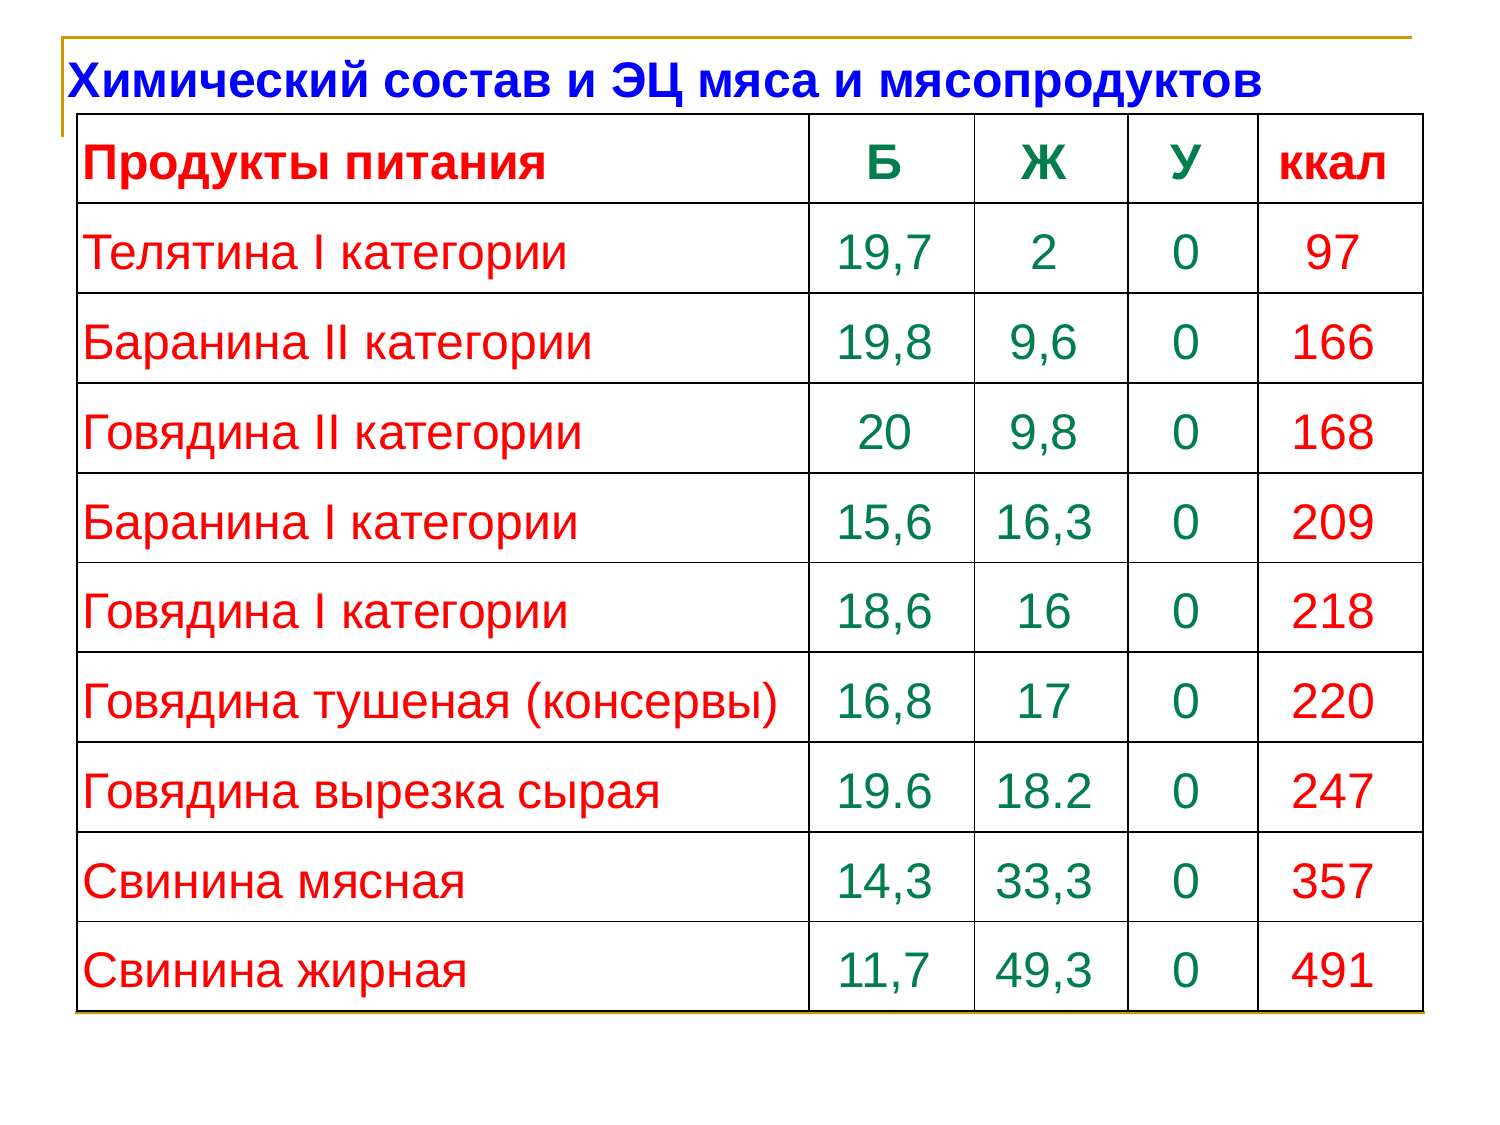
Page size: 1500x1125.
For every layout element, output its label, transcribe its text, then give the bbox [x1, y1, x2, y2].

table_cell 19.6 [810, 743, 974, 831]
table_cell 49,3 [975, 922, 1127, 1010]
table_cell Телятина I категории [78, 204, 808, 292]
table_cell 97 [1259, 204, 1422, 292]
table_cell 491 [1259, 922, 1422, 1010]
table_cell 166 [1259, 294, 1422, 382]
table_header Б [810, 115, 974, 202]
table_cell 18,6 [810, 563, 974, 651]
table_cell 357 [1259, 833, 1422, 921]
table_cell 218 [1259, 563, 1422, 651]
table_cell Баранина II категории [78, 294, 808, 382]
table_cell 0 [1129, 294, 1257, 382]
table_cell 9,8 [975, 384, 1127, 472]
table_cell 0 [1129, 653, 1257, 741]
table_cell 0 [1129, 474, 1257, 562]
table_cell Свинина жирная [78, 922, 808, 1010]
table_cell Говядина I категории [78, 563, 808, 651]
table_cell 220 [1259, 653, 1422, 741]
table_cell 16 [975, 563, 1127, 651]
table_cell Свинина мясная [78, 833, 808, 921]
table_cell 168 [1259, 384, 1422, 472]
table_cell 9,6 [975, 294, 1127, 382]
text_box Химический состав и ЭЦ мяса и мясопродуктов [53, 39, 1500, 115]
table_cell 0 [1129, 922, 1257, 1010]
table_cell 17 [975, 653, 1127, 741]
table_cell 15,6 [810, 474, 974, 562]
table_cell Говядина вырезка сырая [78, 743, 808, 831]
table_cell 2 [975, 204, 1127, 292]
table_cell 16,8 [810, 653, 974, 741]
table_cell Баранина I категории [78, 474, 808, 562]
table_header Продукты питания [78, 115, 808, 202]
table_cell 19,8 [810, 294, 974, 382]
table_cell 247 [1259, 743, 1422, 831]
table_cell Говядина тушеная (консервы) [78, 653, 808, 741]
table_cell 0 [1129, 384, 1257, 472]
table_cell 0 [1129, 743, 1257, 831]
table_cell 0 [1129, 563, 1257, 651]
table_cell Говядина II категории [78, 384, 808, 472]
table_cell 0 [1129, 204, 1257, 292]
table_cell 14,3 [810, 833, 974, 921]
table_cell 18.2 [975, 743, 1127, 831]
table_header ккал [1259, 115, 1422, 202]
table_cell 33,3 [975, 833, 1127, 921]
table_cell 209 [1259, 474, 1422, 562]
table_header Ж [975, 115, 1127, 202]
table_cell 16,3 [975, 474, 1127, 562]
table_cell 20 [810, 384, 974, 472]
table_header У [1129, 115, 1257, 202]
table_cell 0 [1129, 833, 1257, 921]
table_cell 19,7 [810, 204, 974, 292]
table_cell 11,7 [810, 922, 974, 1010]
